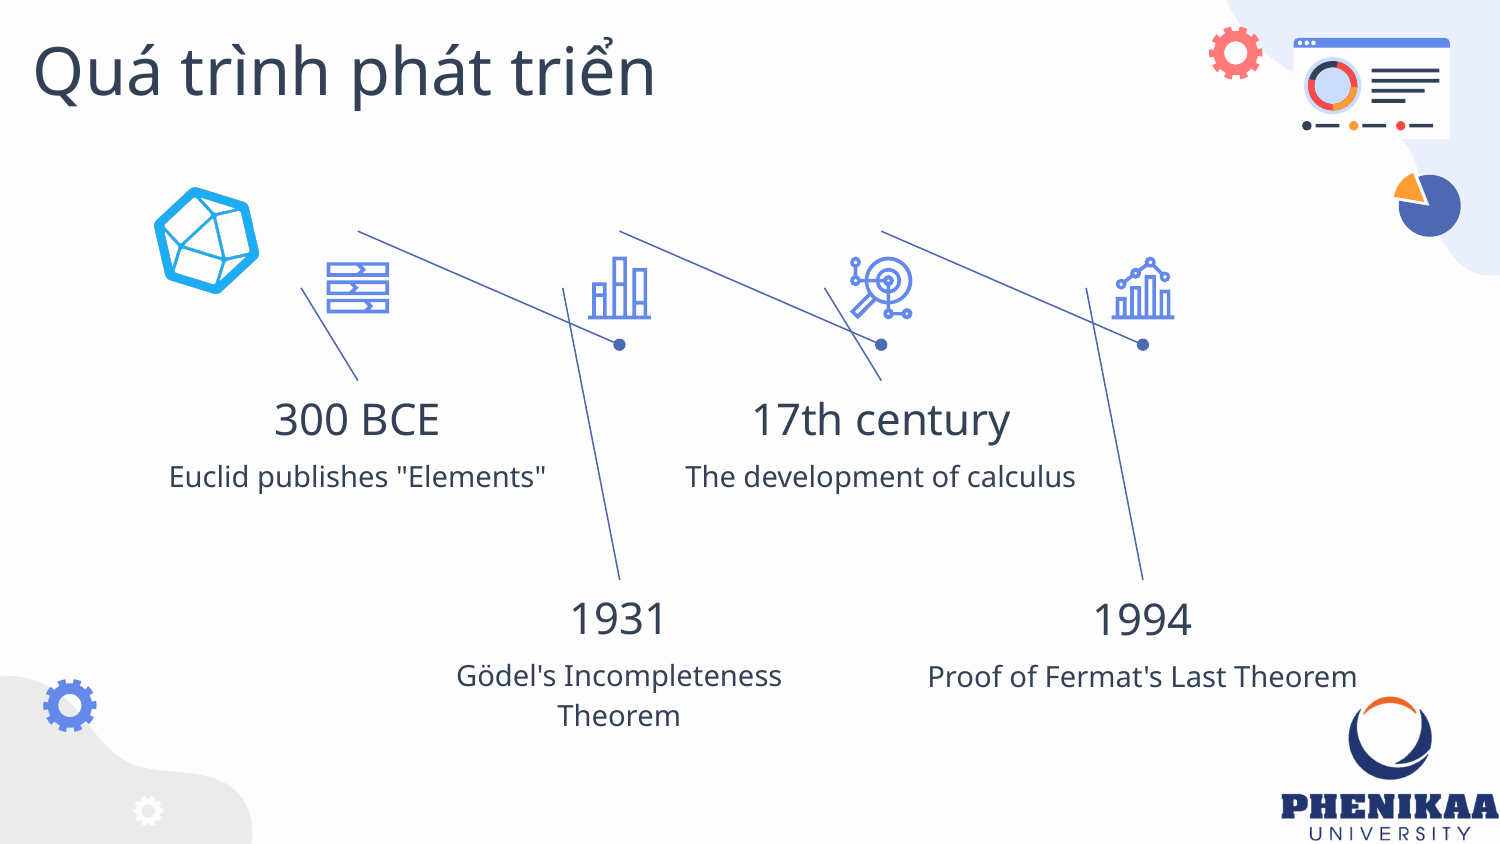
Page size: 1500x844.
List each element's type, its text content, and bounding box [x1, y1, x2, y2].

text_box [1086, 231, 1200, 345]
picture [1280, 693, 1500, 844]
text_box Euclid publishes "Elements" [117, 437, 598, 504]
text_box 17th century [641, 393, 1114, 437]
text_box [326, 262, 390, 314]
text_box The development of calculus [641, 437, 1122, 504]
text_box [313, 231, 415, 345]
picture [99, 183, 314, 297]
text_box Gödel's Incompleteness Theorem [379, 636, 860, 703]
text_box 300 BCE [117, 393, 590, 437]
text_box [849, 256, 913, 320]
text_box 1931 [379, 592, 860, 636]
text_box 1994 [902, 592, 1383, 638]
text_box [301, 305, 334, 345]
text_box 17th century [1108, 393, 1122, 437]
text_box [824, 231, 939, 345]
text_box [588, 256, 651, 320]
title Quá trình phát triển [17, 13, 1284, 108]
text_box 300 BCE [585, 393, 598, 437]
text_box [562, 231, 677, 345]
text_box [1111, 256, 1175, 320]
text_box Proof of Fermat's Last Theorem [902, 638, 1383, 705]
